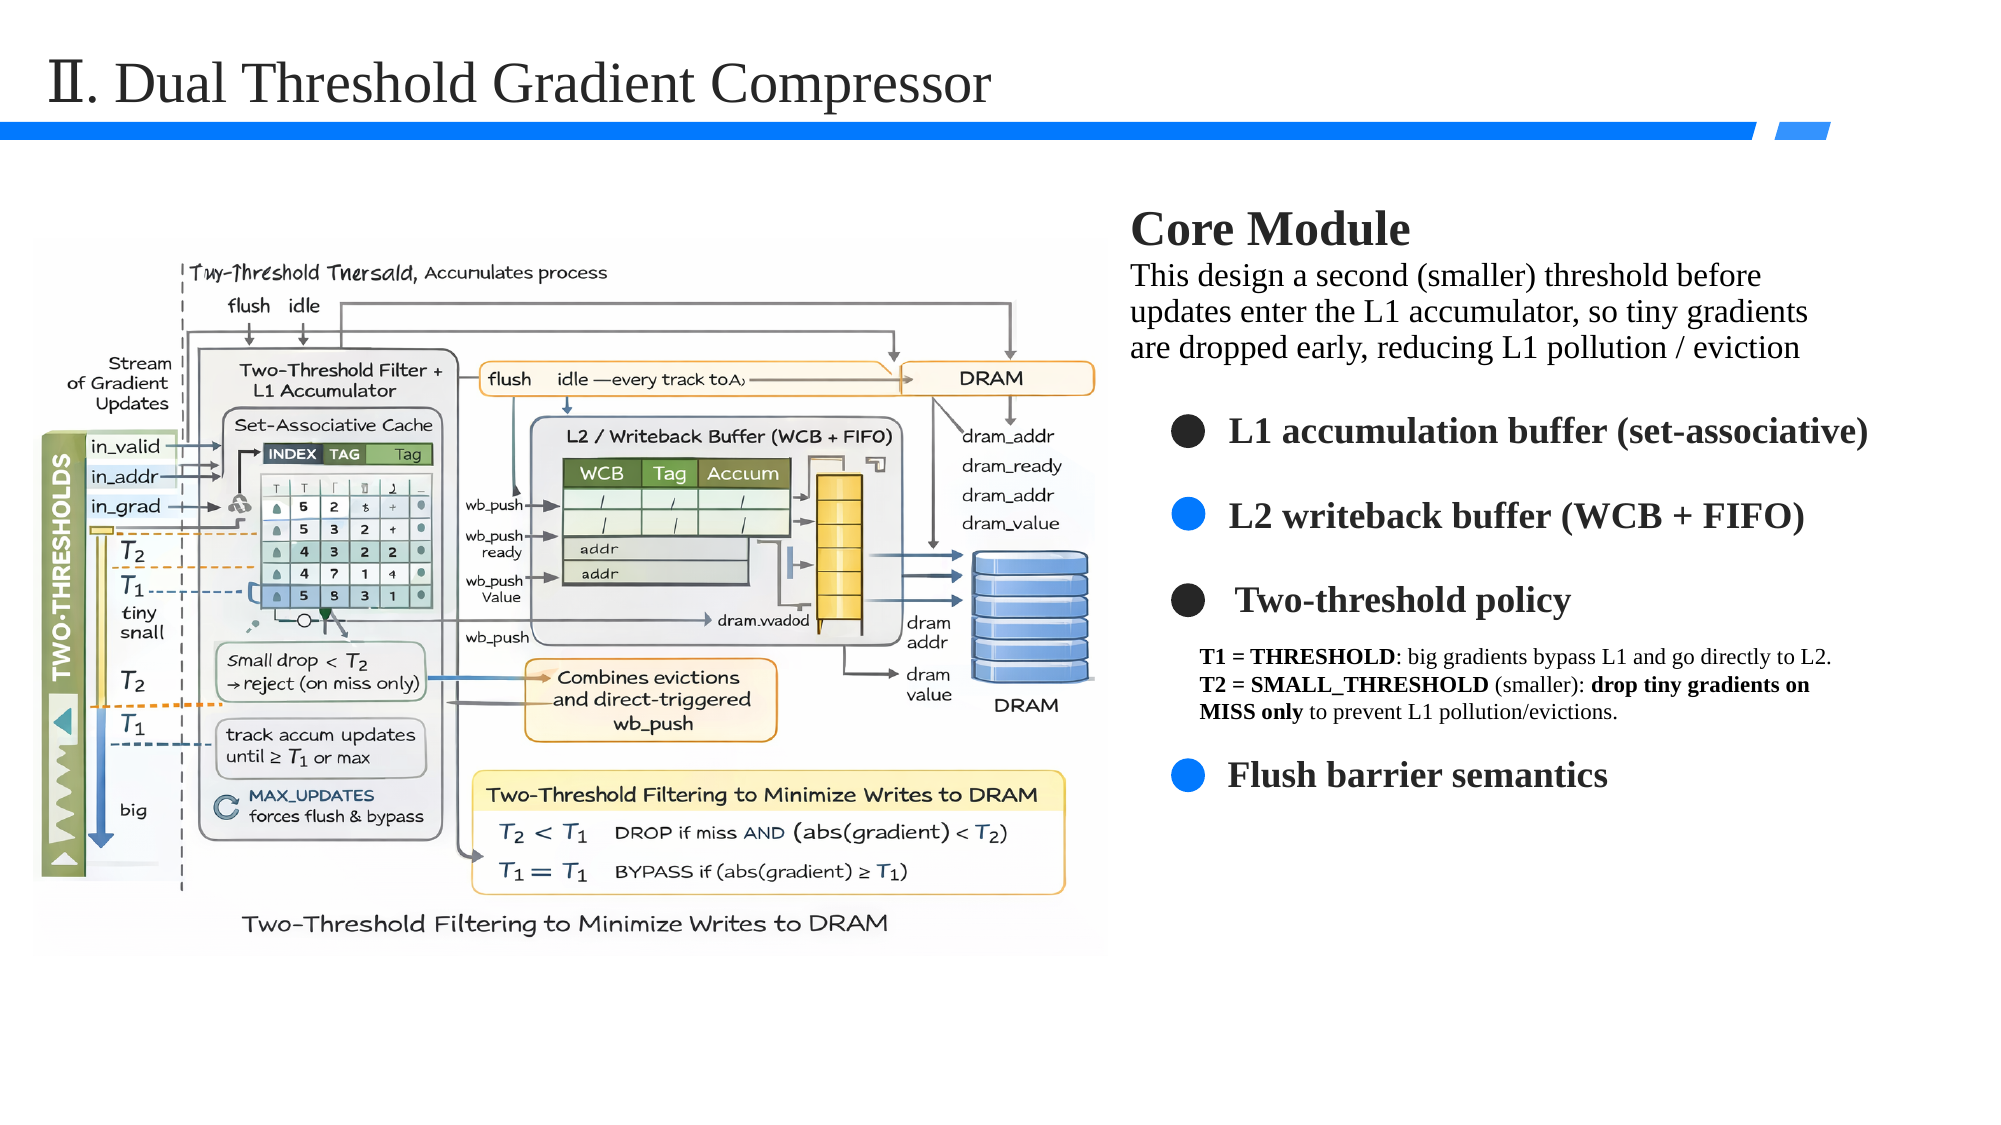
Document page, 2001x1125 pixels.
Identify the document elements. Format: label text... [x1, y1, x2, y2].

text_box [0, 121, 1831, 140]
text_box L2 writeback buffer (WCB + FIFO) [1214, 483, 1821, 544]
text_box T1 = THRESHOLD: big gradients bypass L1 and go directly to L2. T2 = SMALL_THRESHOLD (smaller): drop tiny gradients on MISS only to prevent L1 pollution/evictions. [1184, 634, 1862, 732]
text_box Flush barrier semantics [1212, 742, 1624, 802]
text_box [1170, 582, 1207, 619]
text_box Ⅱ. Dual Threshold Gradient Compressor [31, 36, 1222, 121]
text_box Two-threshold policy [1219, 567, 1587, 628]
text_box L1 accumulation buffer (set-associative) [1213, 398, 1885, 459]
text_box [1115, 150, 1862, 382]
picture [33, 238, 1108, 956]
text_box [1170, 757, 1207, 794]
text_box [1170, 495, 1207, 532]
text_box [1170, 413, 1207, 450]
